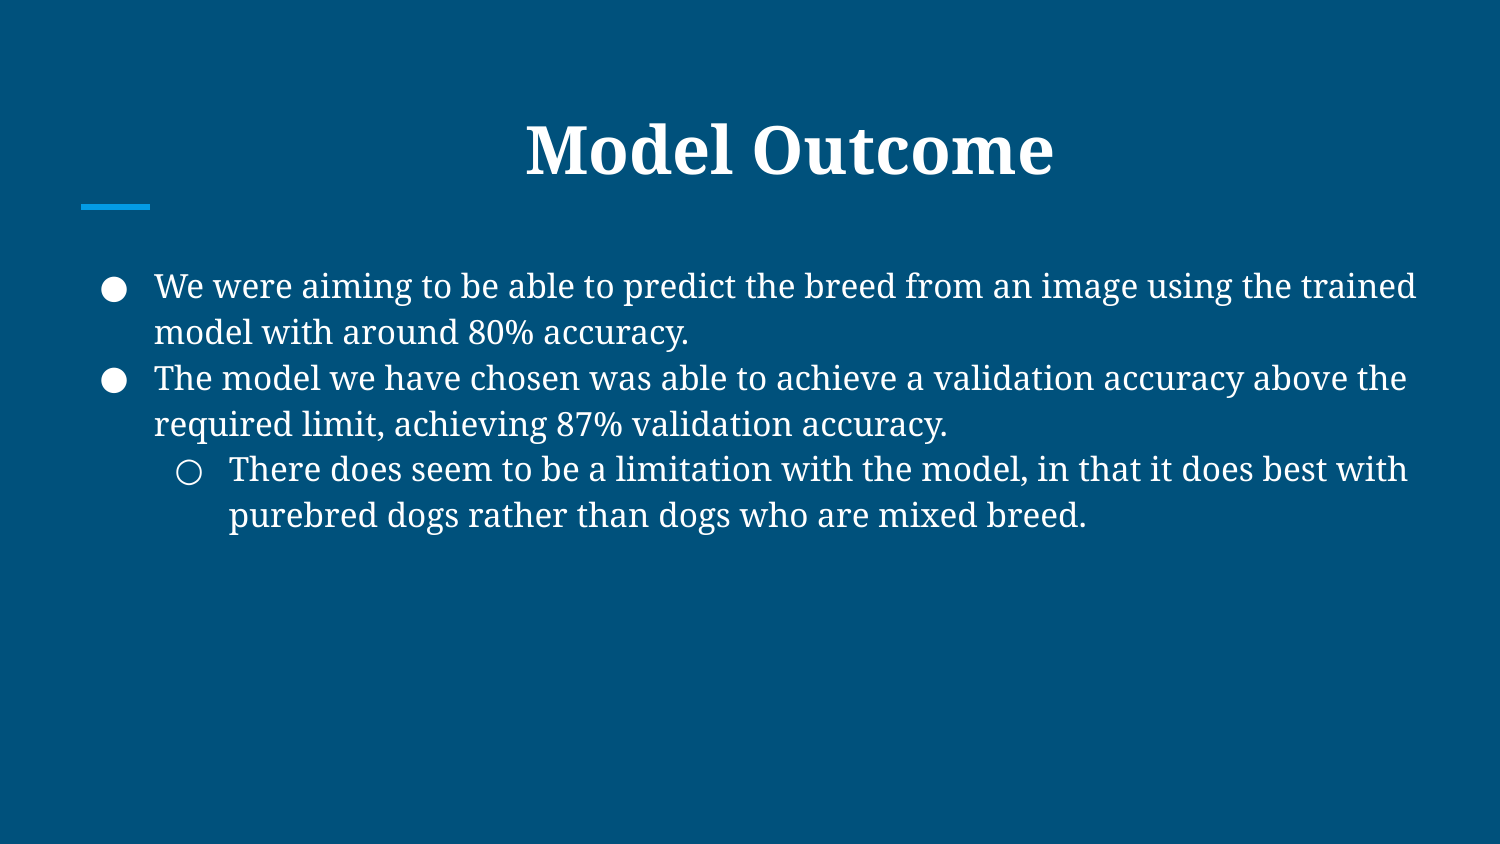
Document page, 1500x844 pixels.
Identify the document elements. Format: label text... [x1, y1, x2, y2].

title Model Outcome [212, 52, 1368, 203]
list We were aiming to be able to predict the breed from an image using the trained model with around 80% accuracy. The model we have chosen was able to achieve a validation accuracy above the required limit, achieving 87% validation accuracy. There does seem to be a limitation with the model, in that it does best with purebred dogs rather than dogs who are mixed breed. [63, 244, 1437, 750]
